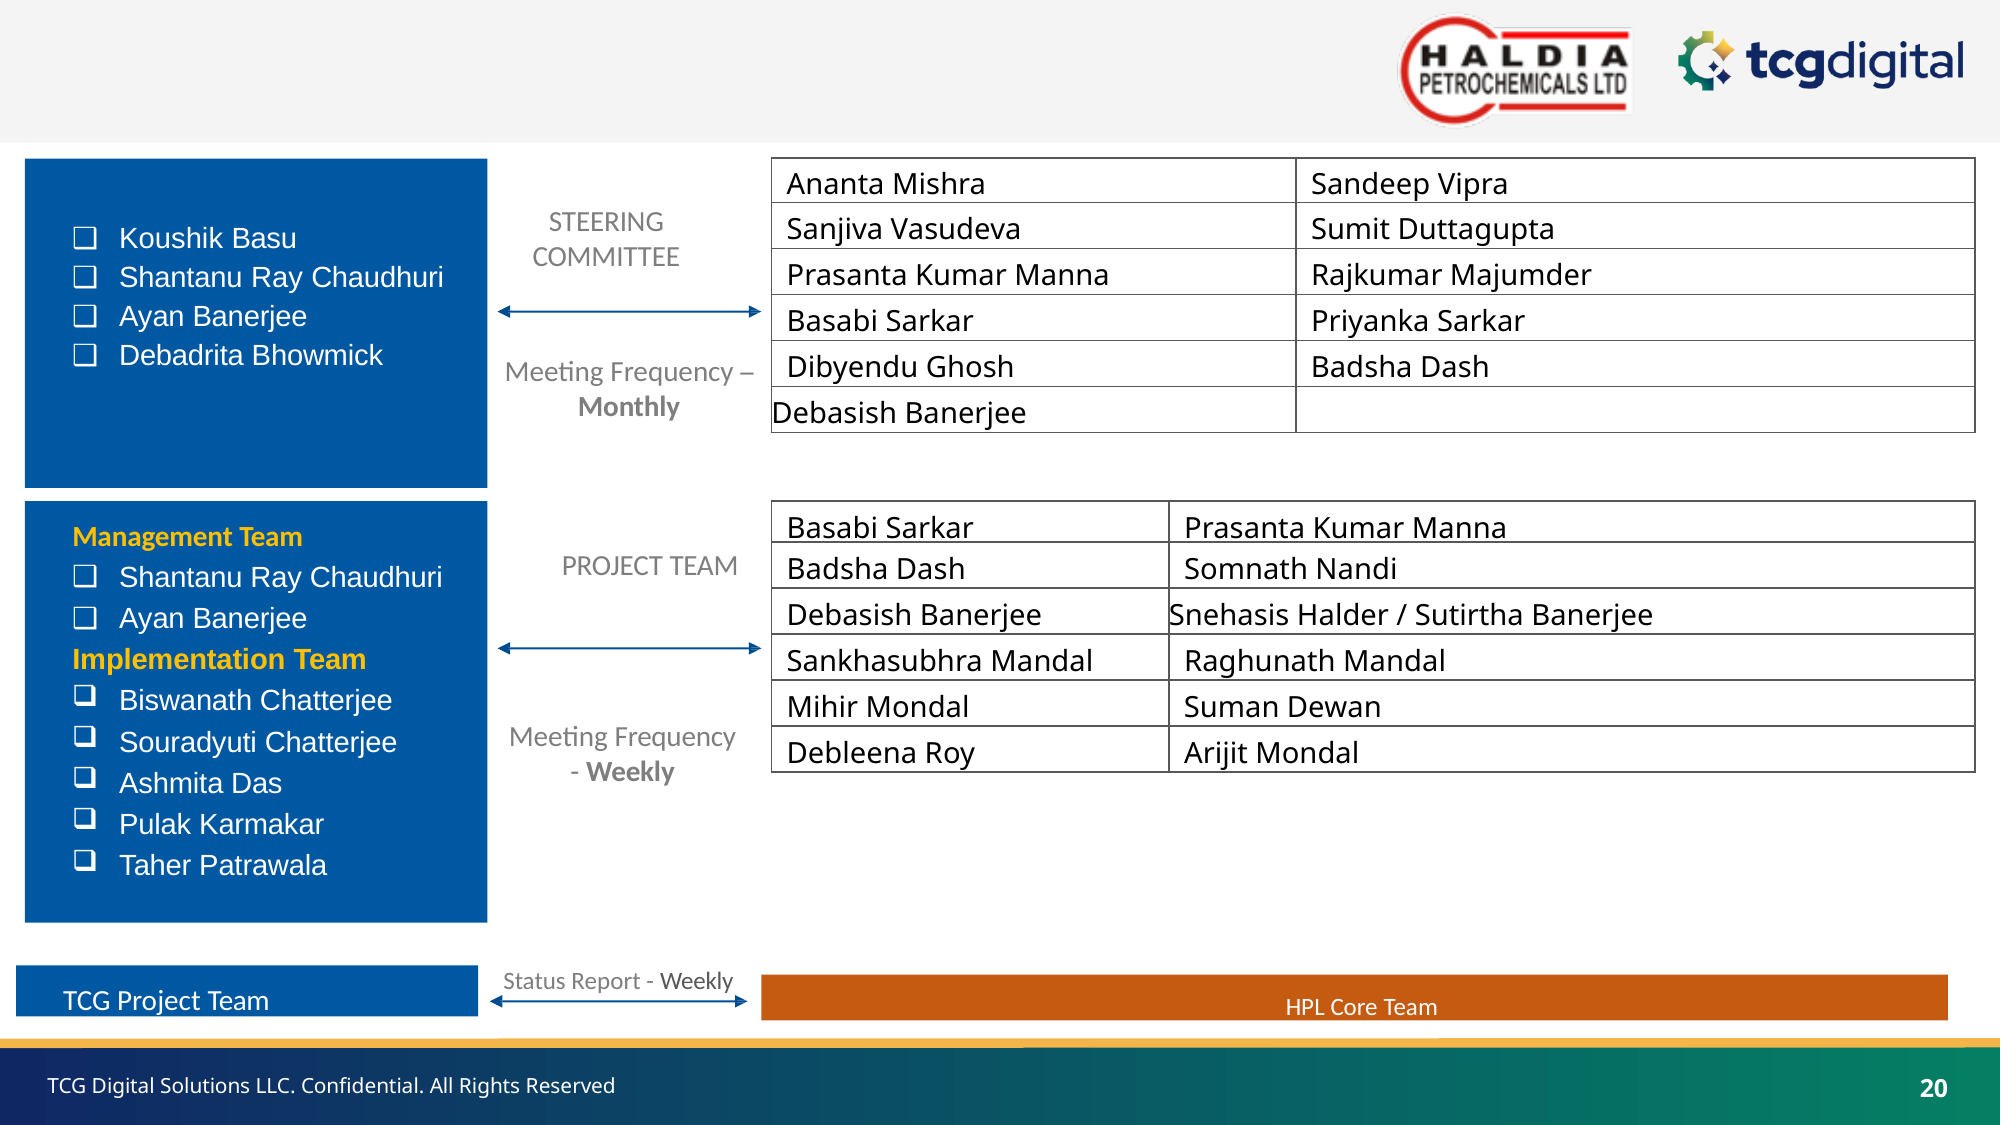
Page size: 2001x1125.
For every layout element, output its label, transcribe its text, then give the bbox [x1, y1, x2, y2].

table_cell Prasanta Kumar Manna [772, 249, 1295, 294]
table_cell Badsha Dash [1297, 341, 1974, 386]
table_cell Priyanka Sarkar [1297, 295, 1974, 340]
picture [1396, 11, 1638, 131]
table_cell [1297, 387, 1974, 432]
table_cell Sanjiva Vasudeva [772, 203, 1295, 248]
table_cell Sumit Duttagupta [1297, 203, 1974, 248]
table_cell Raghunath Mandal [1170, 635, 1974, 679]
table_cell Snehasis Halder / Sutirtha Banerjee [1170, 589, 1974, 633]
table_header Prasanta Kumar Manna [1170, 502, 1974, 541]
table_header Basabi Sarkar [772, 502, 1168, 541]
table_header Sandeep Vipra [1297, 159, 1974, 202]
table_cell Mihir Mondal [772, 681, 1168, 725]
table_header Ananta Mishra [772, 159, 1295, 202]
table_cell Dibyendu Ghosh [772, 341, 1295, 386]
table_cell Sankhasubhra Mandal [772, 635, 1168, 679]
table_cell Somnath Nandi [1170, 543, 1974, 587]
table_cell Rajkumar Majumder [1297, 249, 1974, 294]
text_box [489, 995, 748, 1008]
text_box TCG Project Team [16, 965, 479, 1017]
table_cell Debleena Roy [772, 727, 1168, 771]
text_box HPL Core Team [761, 974, 1948, 1021]
table_cell Basabi Sarkar [772, 295, 1295, 340]
table_cell Debasish Banerjee [772, 387, 1295, 432]
table_cell Badsha Dash [772, 543, 1168, 587]
text_box [497, 642, 762, 655]
text_box Meeting Frequency – Monthly [501, 350, 757, 423]
text_box PROJECT TEAM [559, 543, 744, 582]
text_box Meeting Frequency - Weekly [497, 715, 748, 788]
text_box STEERING COMMITTEE [530, 200, 748, 273]
picture [1673, 27, 1963, 95]
text_box Status Report - Weekly [501, 962, 774, 995]
text_box Management Team Shantanu Ray Chaudhuri Ayan Banerjee Implementation Team Biswanath Chatterjee Souradyuti Chatterjee Ashmita Das Pulak Karmakar Taher Patrawala [24, 501, 488, 923]
text_box Koushik Basu Shantanu Ray Chaudhuri Ayan Banerjee Debadrita Bhowmick [24, 158, 488, 488]
table_cell Arijit Mondal [1170, 727, 1974, 771]
table_cell Suman Dewan [1170, 681, 1974, 725]
text_box [497, 305, 762, 318]
table_cell Debasish Banerjee [772, 589, 1168, 633]
